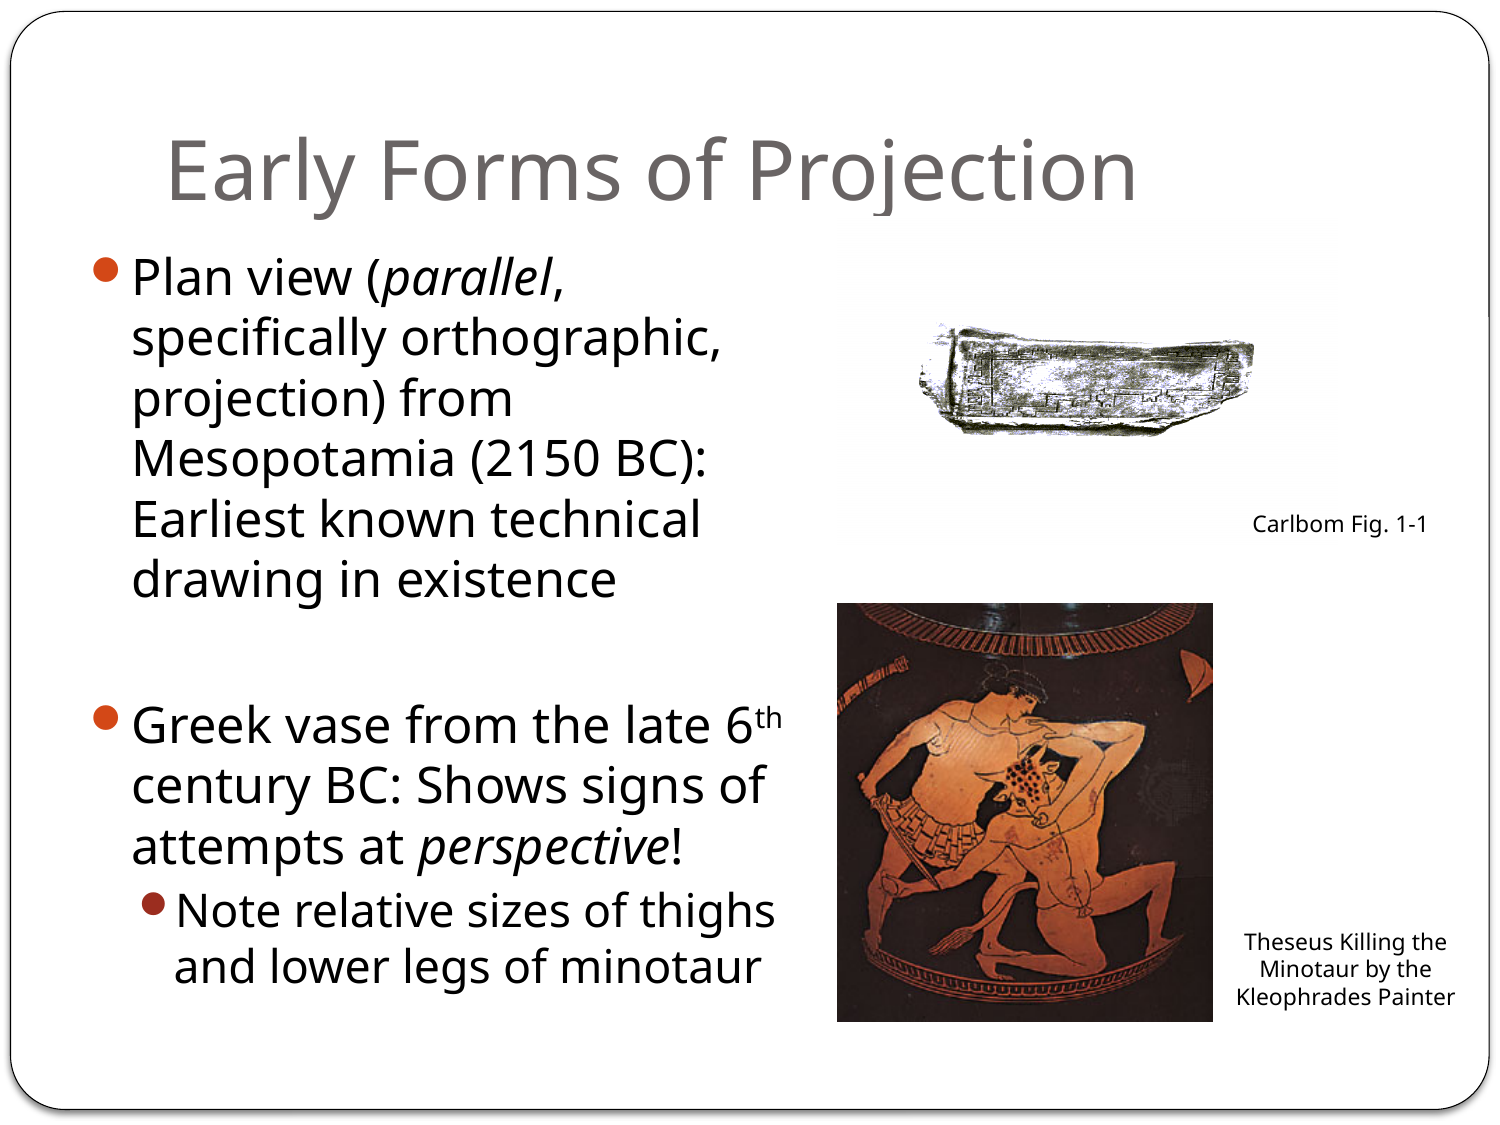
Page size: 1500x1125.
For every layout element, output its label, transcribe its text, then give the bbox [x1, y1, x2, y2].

picture [837, 602, 1213, 1022]
list Plan view (parallel, specifically orthographic, projection) from Mesopotamia (2150 BC): Earliest known technical drawing in existence Greek vase from the late 6th century BC: Shows signs of attempts at perspective! Note relative sizes of thighs and lower legs of minotaur [75, 237, 800, 1025]
title Early Forms of Projection [150, 45, 1425, 233]
text_box Theseus Killing the Minotaur by the Kleophrades Painter [1218, 920, 1500, 1018]
picture [837, 215, 1338, 545]
text_box Carlbom Fig. 1-1 [1345, 501, 1474, 545]
